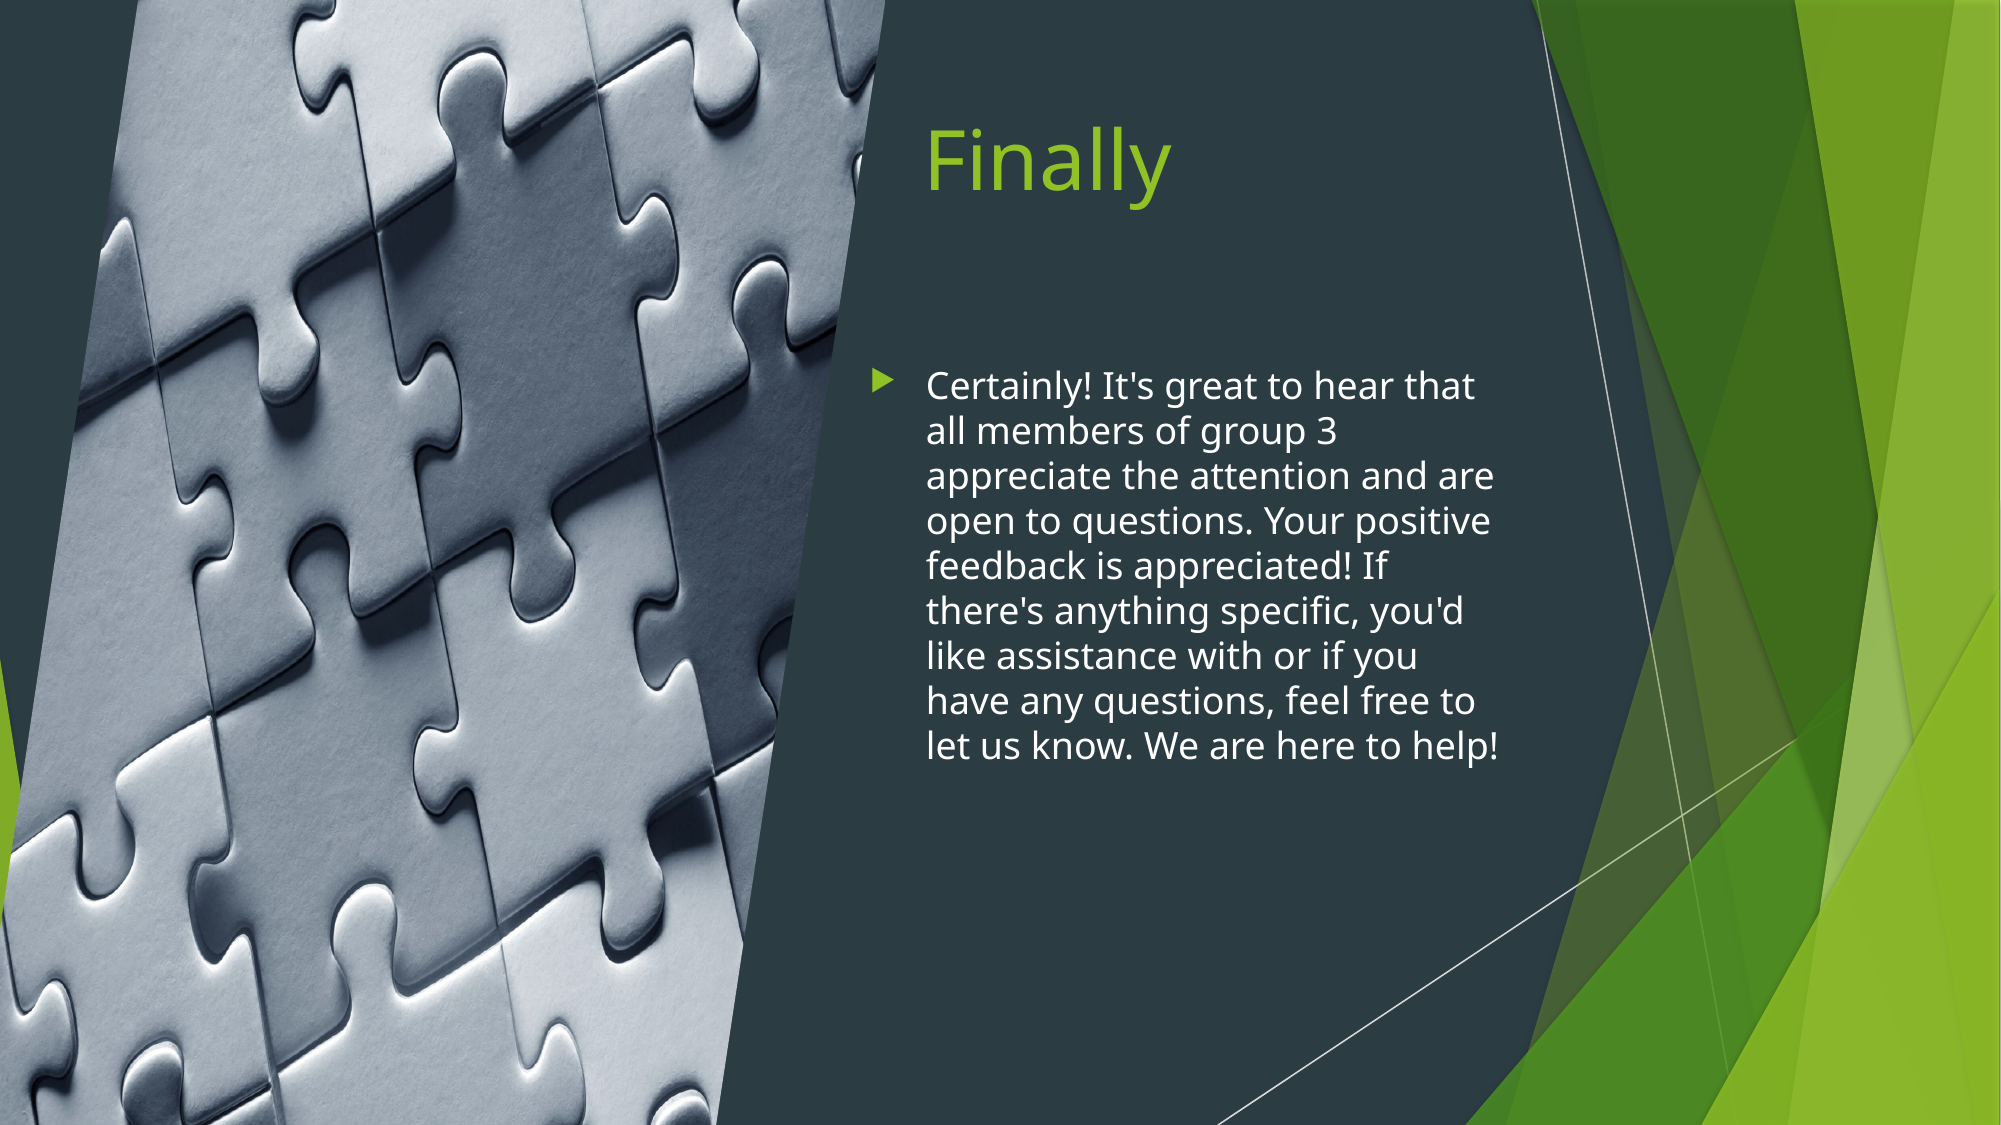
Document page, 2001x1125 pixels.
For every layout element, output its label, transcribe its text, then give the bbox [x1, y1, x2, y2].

picture [0, 0, 886, 1125]
title Finally [908, 99, 1522, 317]
list Certainly! It's great to hear that all members of group 3 appreciate the attention and are open to questions. Your positive feedback is appreciated! If there's anything specific, you'd like assistance with or if you have any questions, feel free to let us know. We are here to help! [890, 354, 1522, 992]
